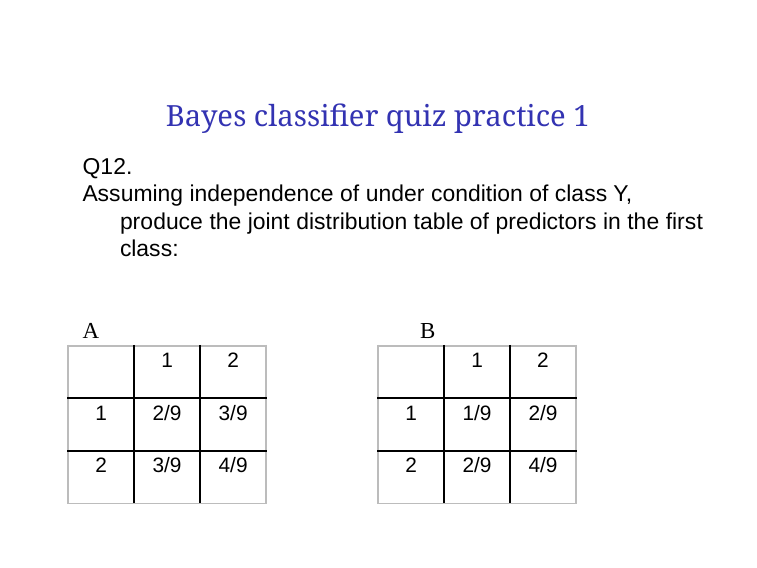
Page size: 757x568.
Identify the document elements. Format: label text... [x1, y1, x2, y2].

title Bayes classifier quiz practice 1 [94, 97, 662, 192]
